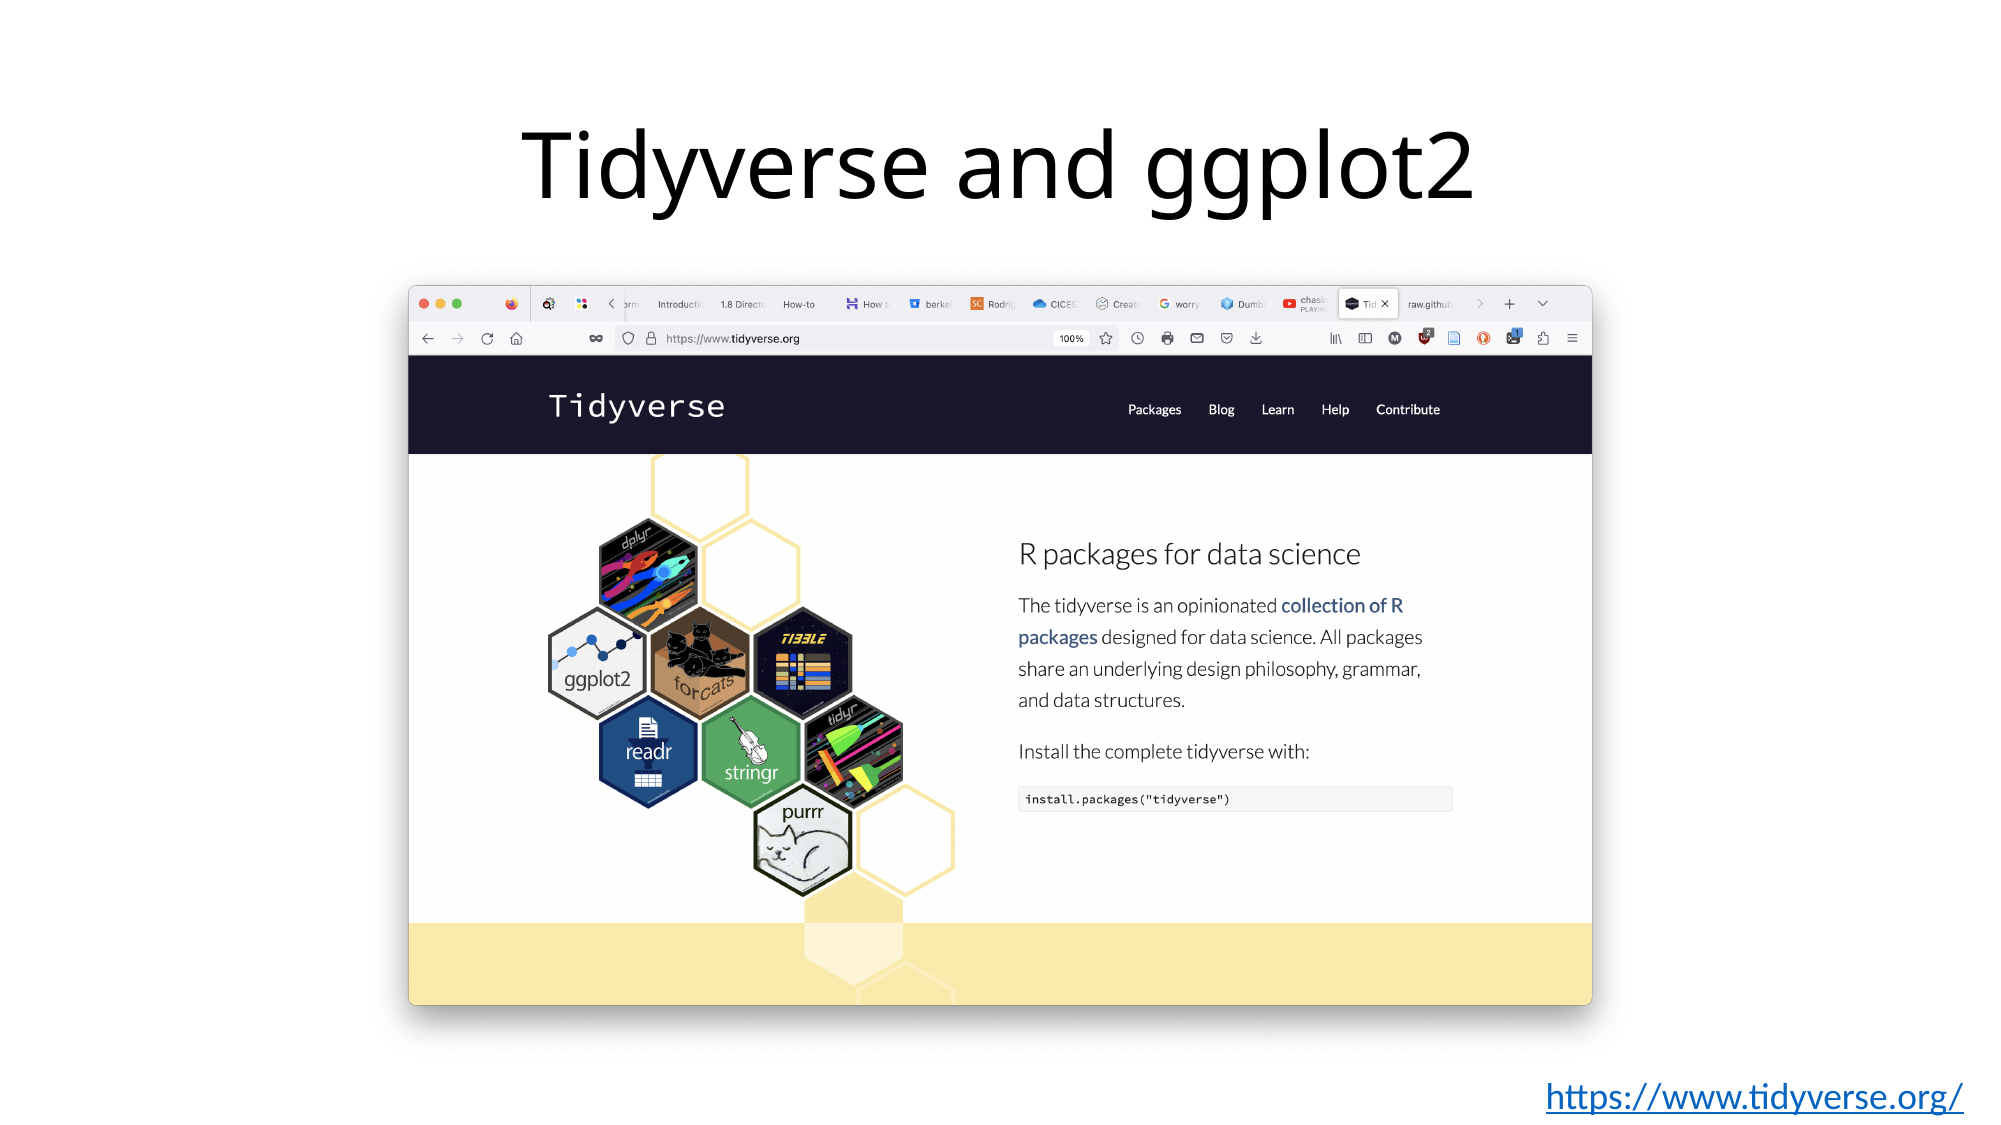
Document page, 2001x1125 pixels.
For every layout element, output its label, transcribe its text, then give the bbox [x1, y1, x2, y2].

picture [362, 254, 1638, 1066]
title Tidyverse and ggplot2 [137, 59, 1863, 278]
text_box https://www.tidyverse.org/ [1530, 1064, 2000, 1125]
